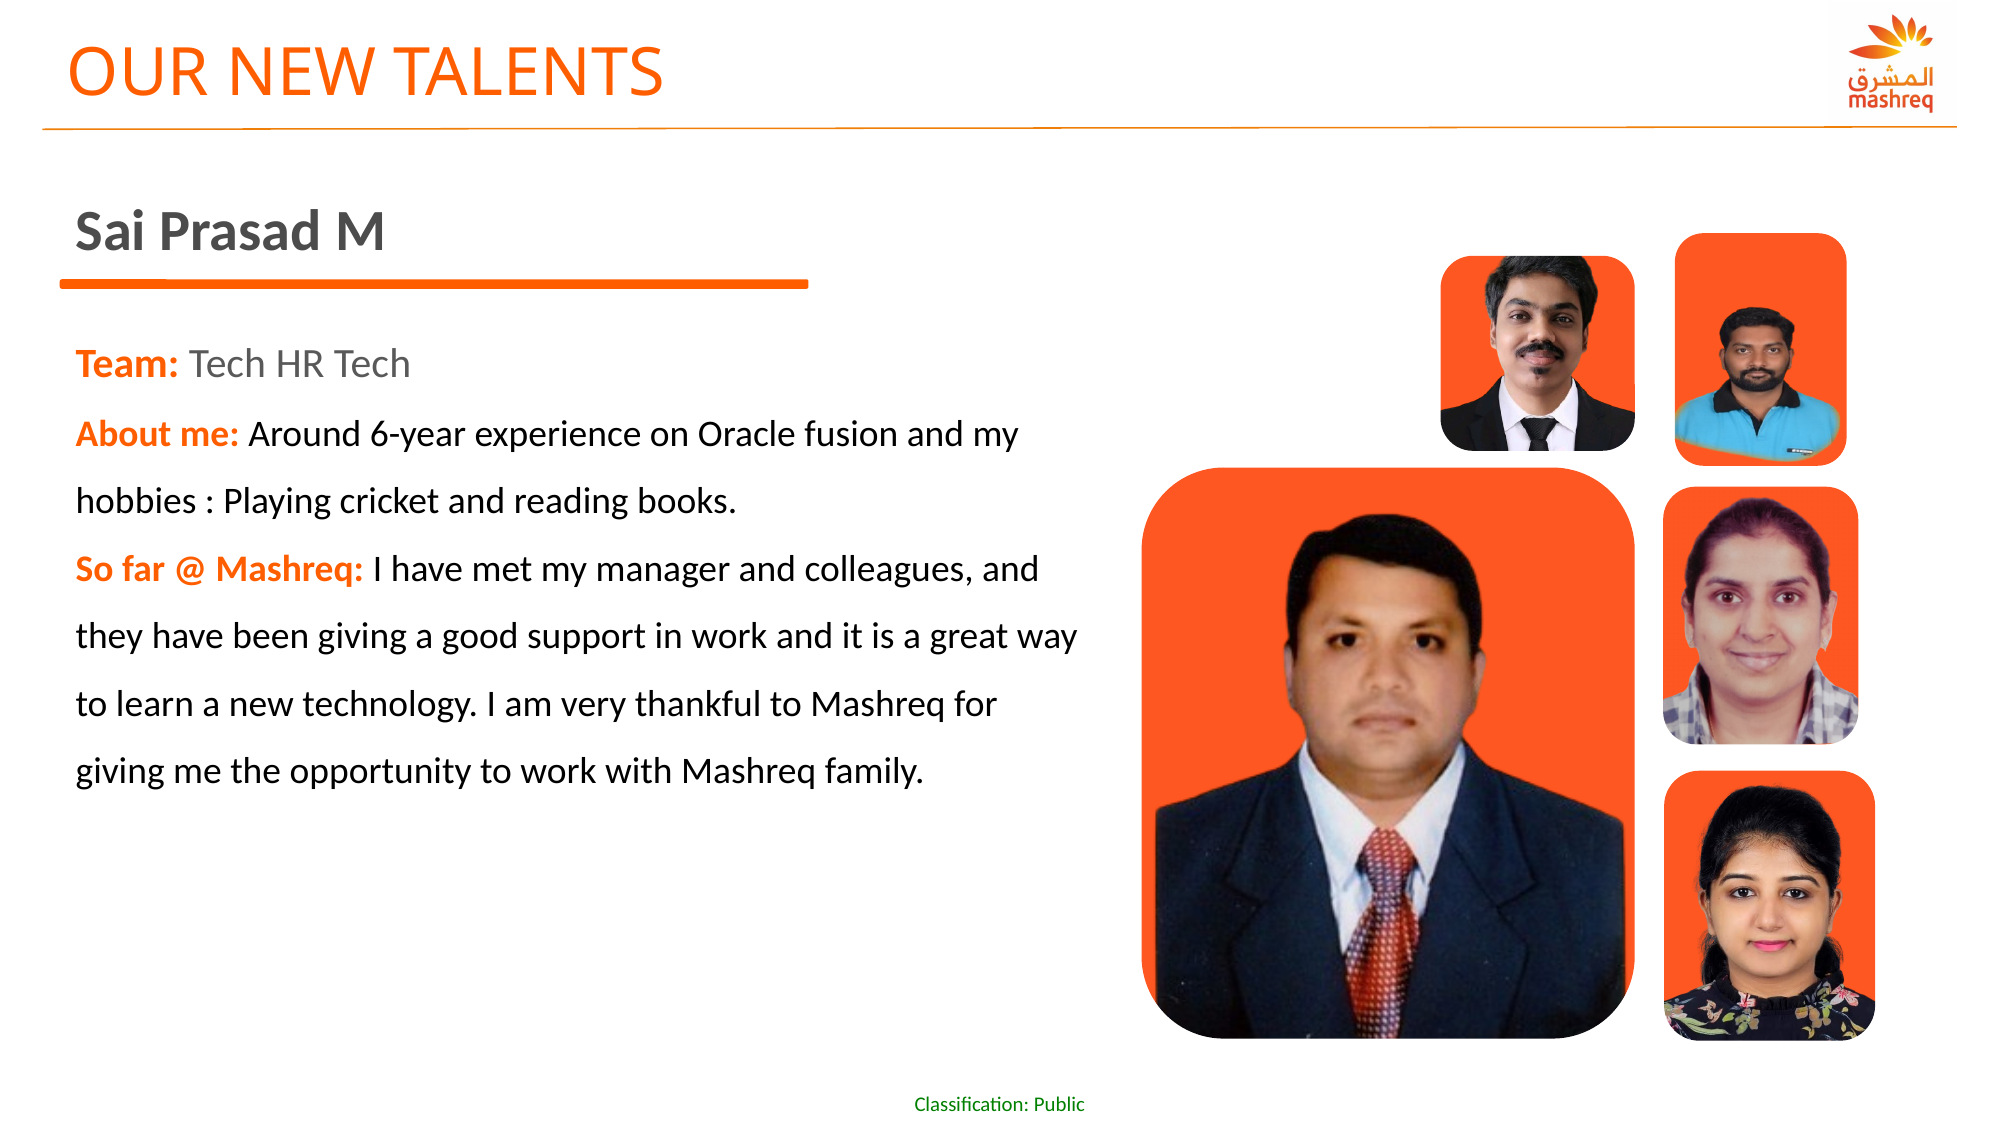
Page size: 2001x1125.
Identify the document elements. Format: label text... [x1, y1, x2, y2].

picture [1828, 1, 1957, 126]
picture [1664, 770, 1876, 1041]
picture [1674, 233, 1847, 466]
text_box Team: Tech HR Tech About me: Around 6-year experience on Oracle fusion and my hobbies : Playing cricket and reading books. So far @ Mashreq: I have met my manager and colleagues, and they have been giving a good support in work and it is a great way to learn a new technology. I am very thankful to Mashreq for giving me the opportunity to work with Mashreq family. [60, 328, 1099, 799]
picture [1663, 486, 1859, 745]
picture [1141, 467, 1635, 1039]
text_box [42, 126, 1957, 130]
text_box OUR NEW TALENTS [52, 21, 897, 116]
picture [1440, 255, 1635, 451]
text_box Sai Prasad M [60, 184, 915, 328]
text_box [59, 279, 809, 289]
